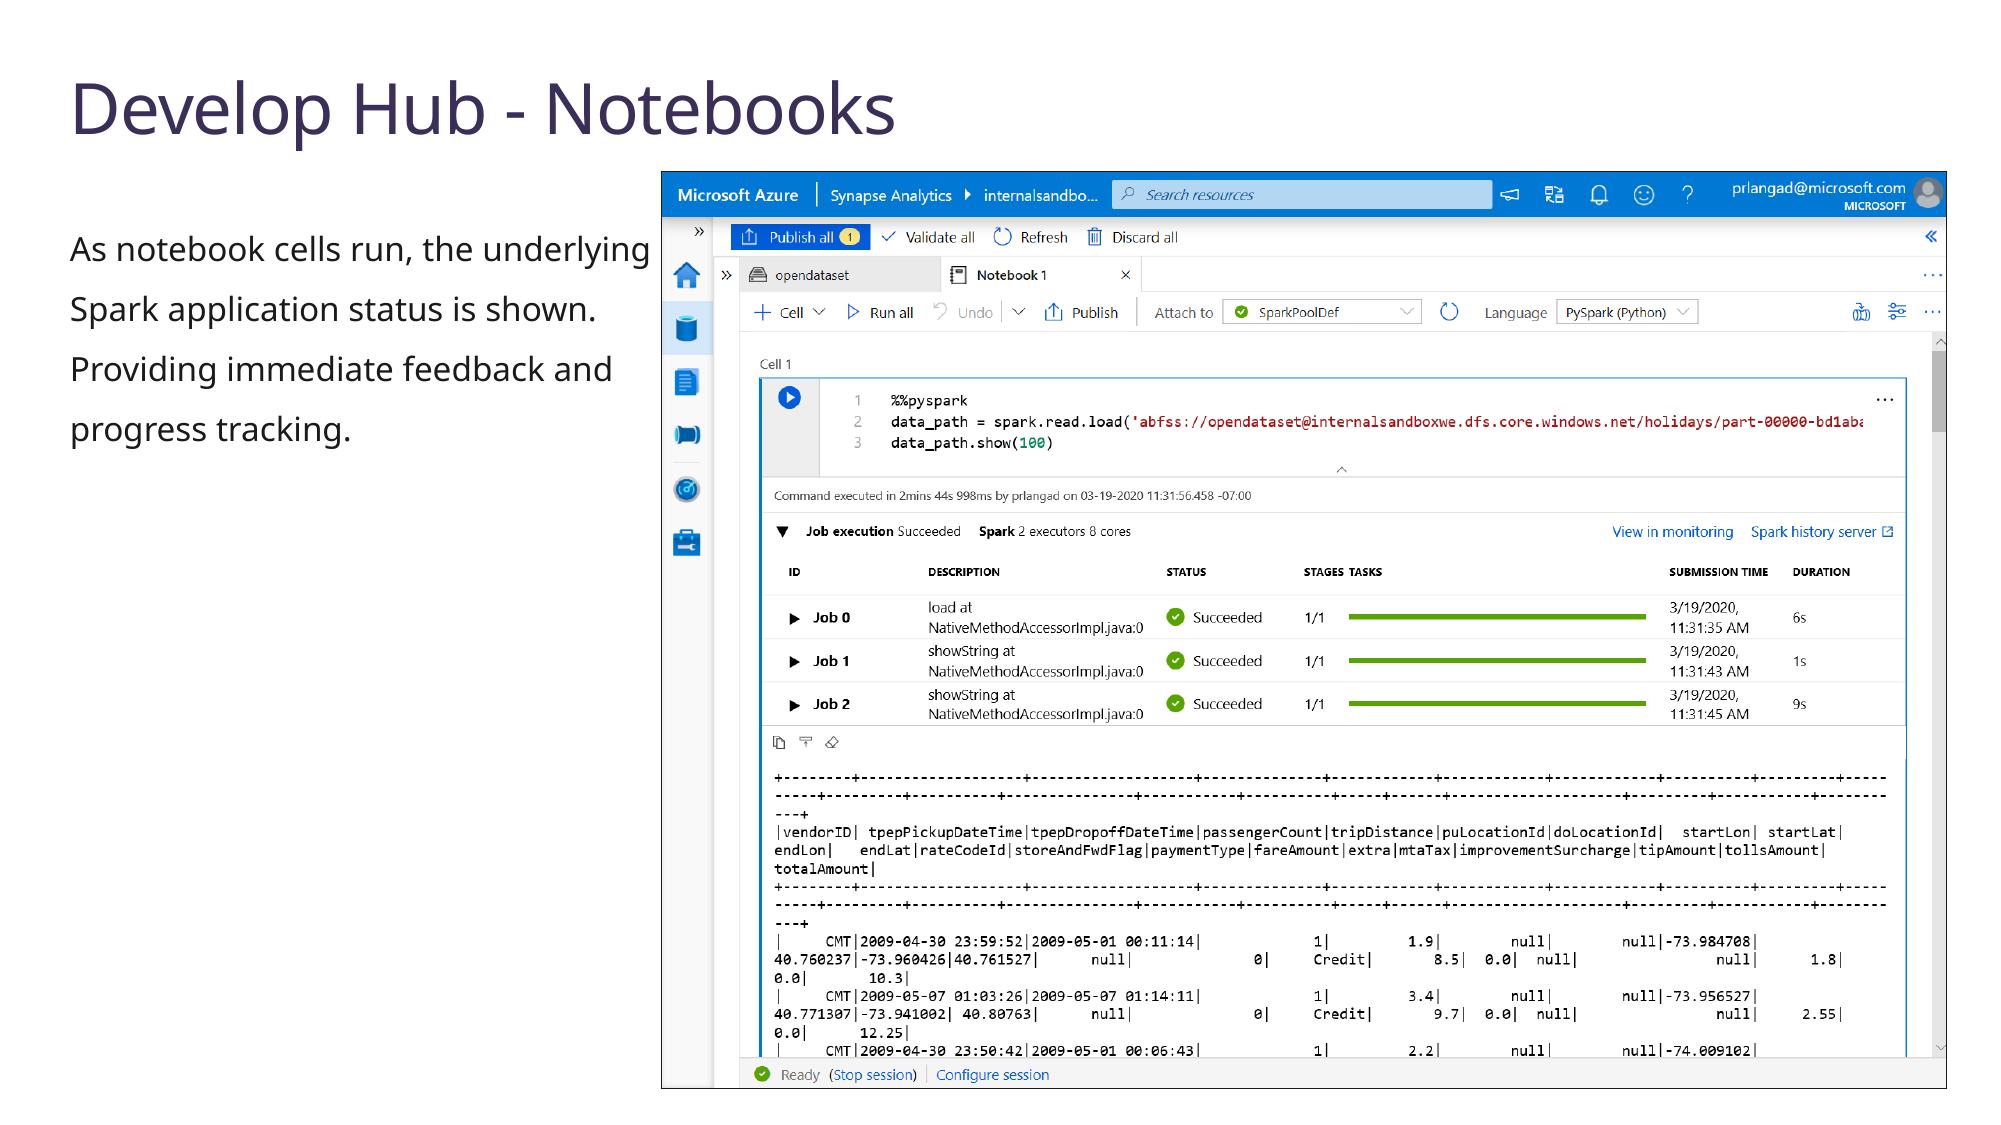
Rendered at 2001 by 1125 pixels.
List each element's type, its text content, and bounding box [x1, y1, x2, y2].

picture [661, 171, 1947, 1089]
title Develop Hub - Notebooks [69, 36, 982, 161]
list As notebook cells run, the underlying Spark application status is shown. Providing immediate feedback and progress tracking.​ [69, 208, 661, 544]
